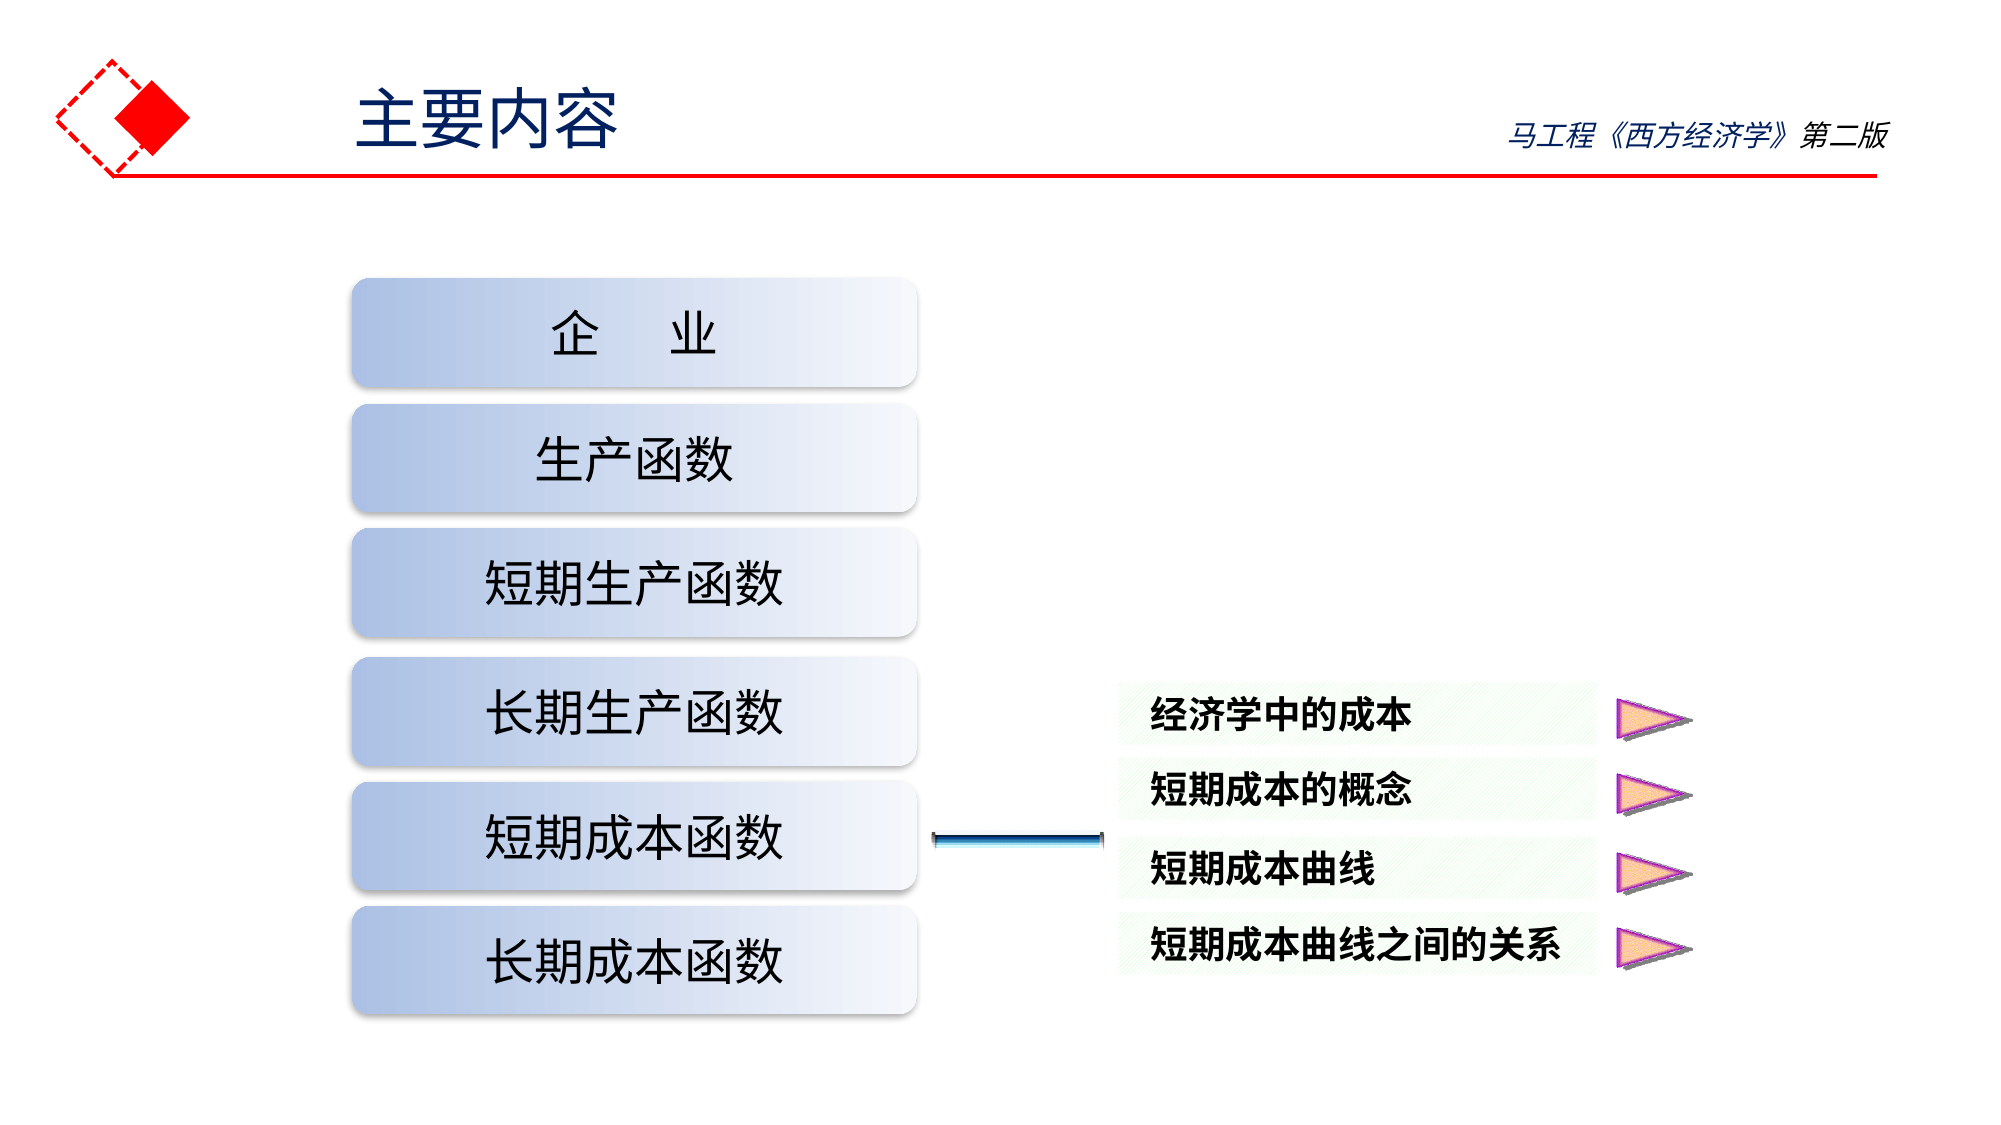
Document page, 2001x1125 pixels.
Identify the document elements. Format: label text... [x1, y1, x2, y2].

text_box 主要内容 [338, 69, 1082, 165]
text_box 马工程《西方经济学》第二版 [1491, 109, 1979, 160]
text_box 短期成本曲线 [1118, 836, 1597, 900]
picture [1598, 693, 1699, 744]
text_box 短期成本函数 [351, 780, 919, 892]
picture [1598, 768, 1699, 819]
text_box 短期成本曲线之间的关系 [1118, 912, 1597, 975]
text_box 短期成本的概念 [1118, 757, 1597, 820]
text_box [114, 80, 191, 157]
text_box 长期生产函数 [351, 656, 919, 768]
text_box [54, 61, 143, 178]
text_box 生产函数 [351, 402, 919, 514]
picture [1598, 922, 1699, 973]
picture [929, 826, 1106, 857]
text_box 经济学中的成本 [1118, 682, 1597, 745]
text_box 长期成本函数 [351, 904, 919, 1016]
text_box 短期生产函数 [351, 526, 919, 638]
text_box 企 业 [351, 277, 919, 388]
picture [1598, 847, 1699, 898]
